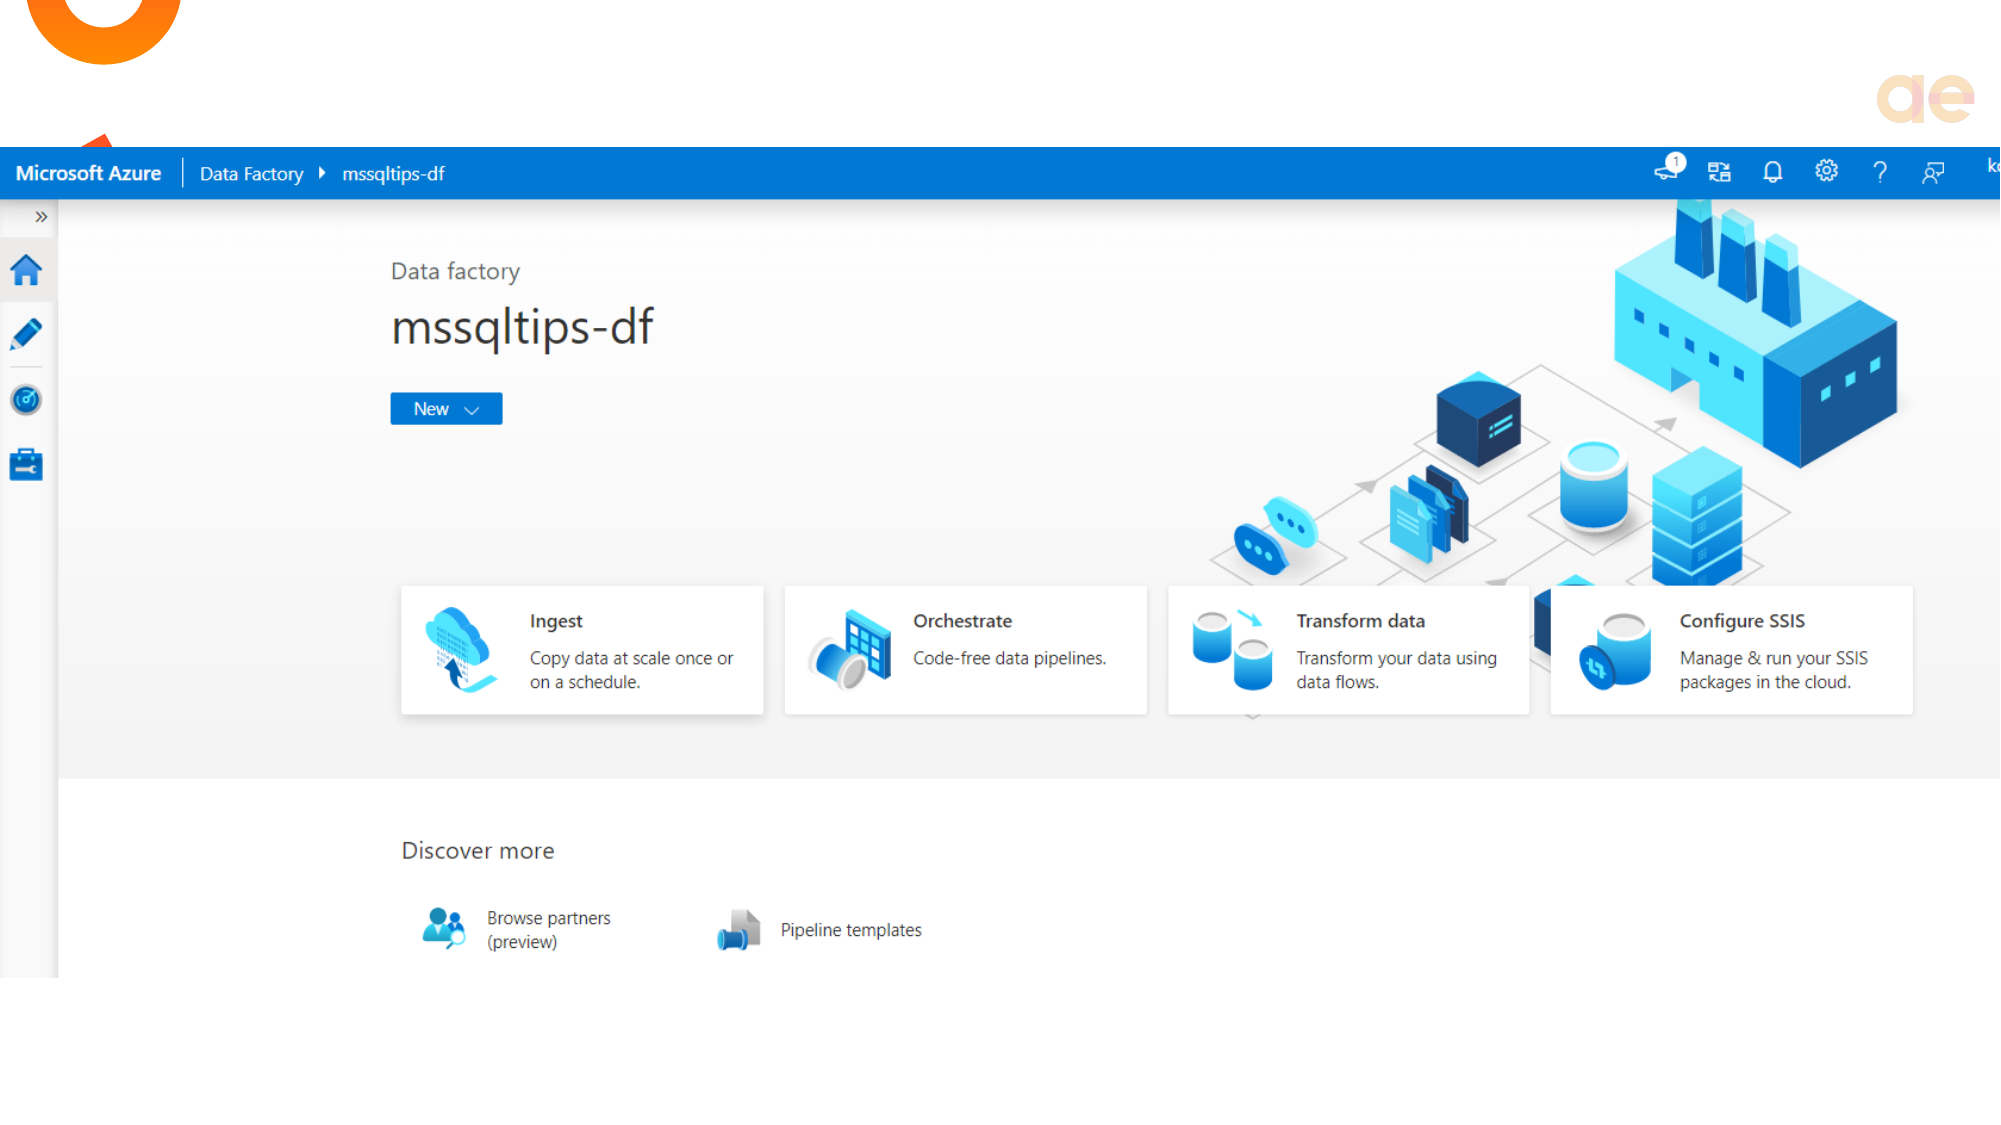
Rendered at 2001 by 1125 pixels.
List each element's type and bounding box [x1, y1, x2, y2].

picture [0, 147, 2000, 978]
picture [1877, 75, 1975, 123]
